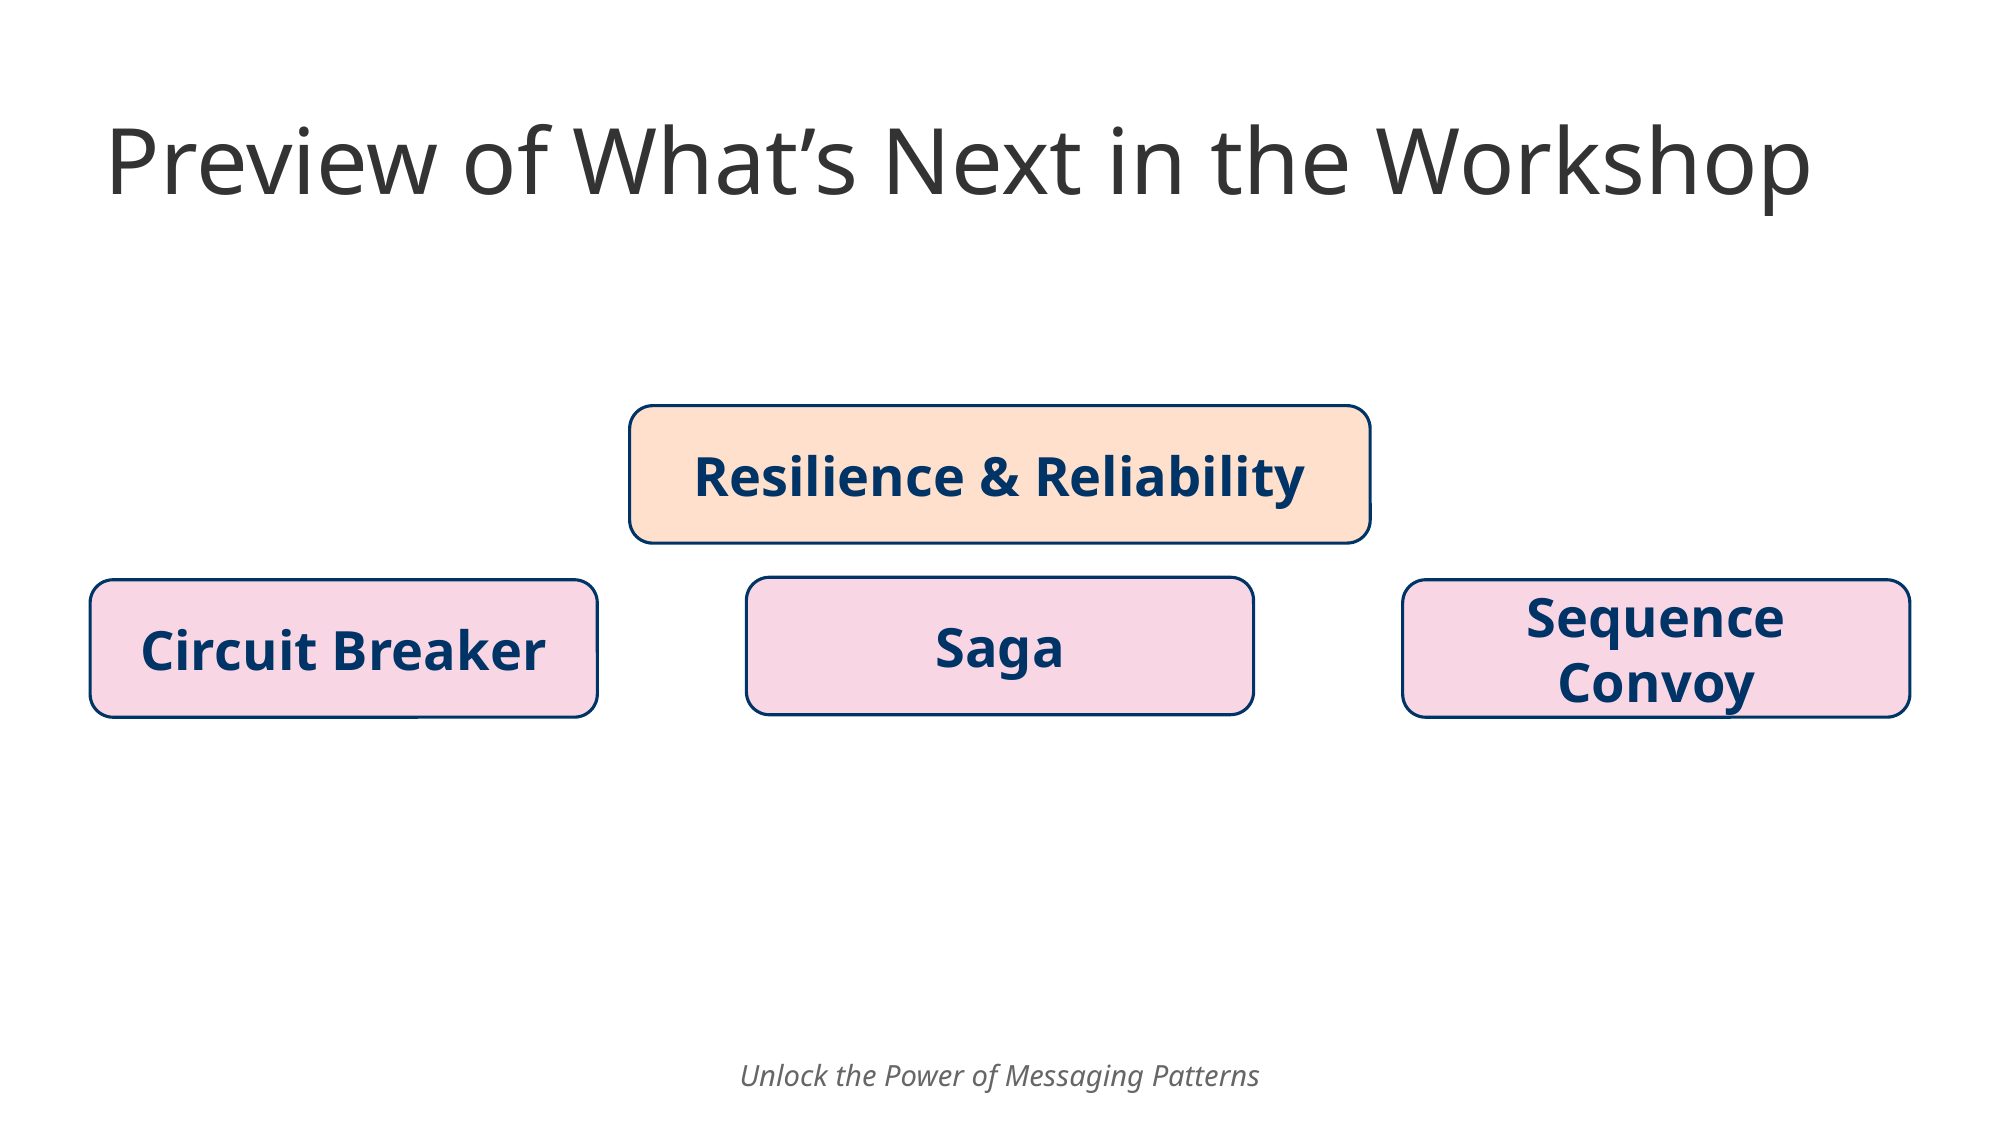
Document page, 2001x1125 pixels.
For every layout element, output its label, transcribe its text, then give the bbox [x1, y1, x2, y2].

text_box Saga [744, 575, 1256, 717]
text_box Sequence Convoy [1401, 578, 1912, 719]
title Preview of What’s Next in the Workshop [89, 75, 1911, 255]
text_box Circuit Breaker [88, 578, 599, 719]
text_box Resilience & Reliability [628, 404, 1372, 545]
